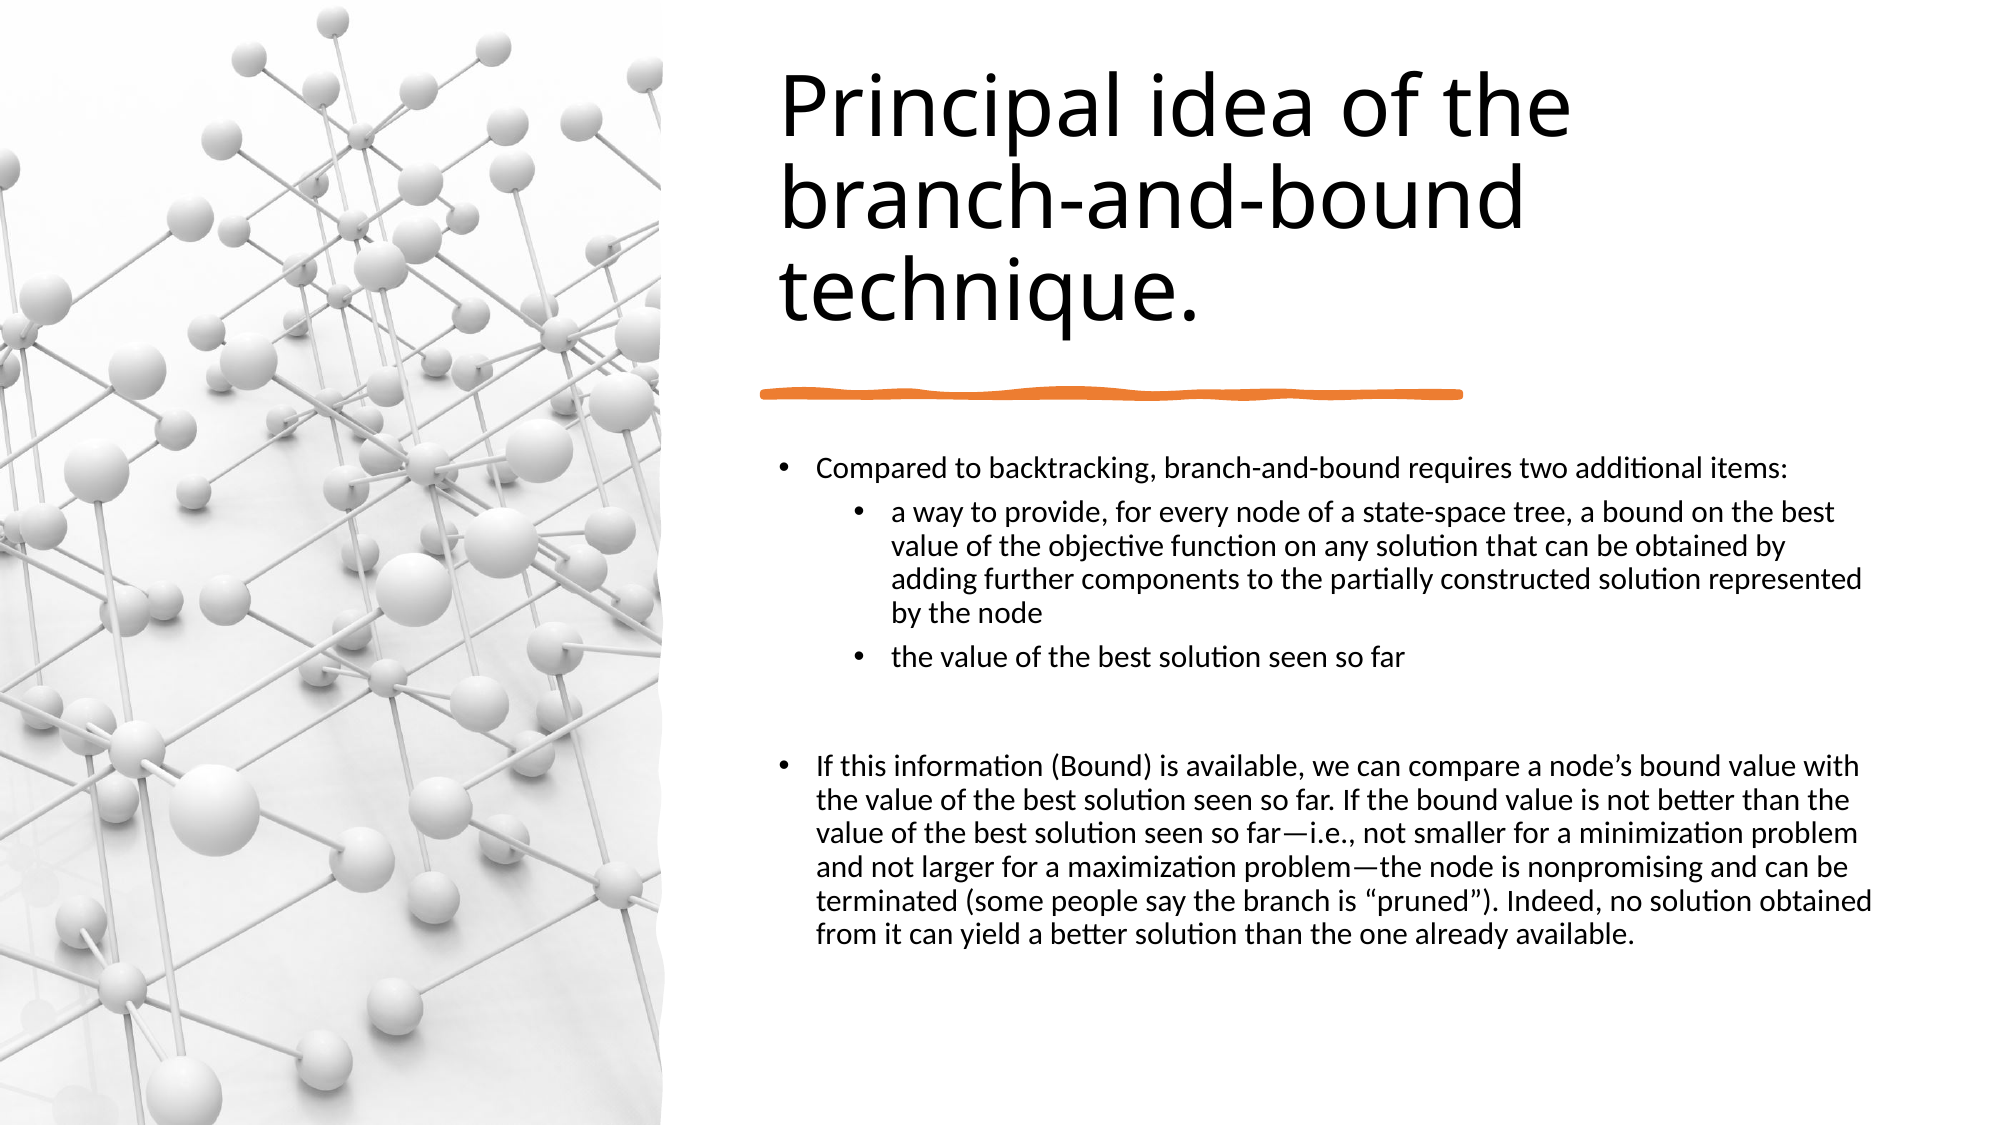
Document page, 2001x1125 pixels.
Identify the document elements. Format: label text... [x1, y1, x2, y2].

picture [0, 0, 665, 1125]
text_box [762, 388, 1461, 399]
text_box [665, 0, 2000, 1125]
list Compared to backtracking, branch-and-bound requires two additional items: a way to provide, for every node of a state-space tree, a bound on the best value of the objective function on any solution that can be obtained by adding further components to the partially constructed solution represented by the node the value of the best solution seen so far If this information (Bound) is available, we can compare a node’s bound value with the value of the best solution seen so far. If the bound value is not better than the value of the best solution seen so far—i.e., not smaller for a minimization problem and not larger for a maximization problem—the node is nonpromising and can be terminated (some people say the branch is “pruned”). Indeed, no solution obtained from it can yield a better solution than the one already available. [763, 443, 1895, 1016]
title Principal idea of the branch-and-bound technique. [763, 53, 1895, 347]
